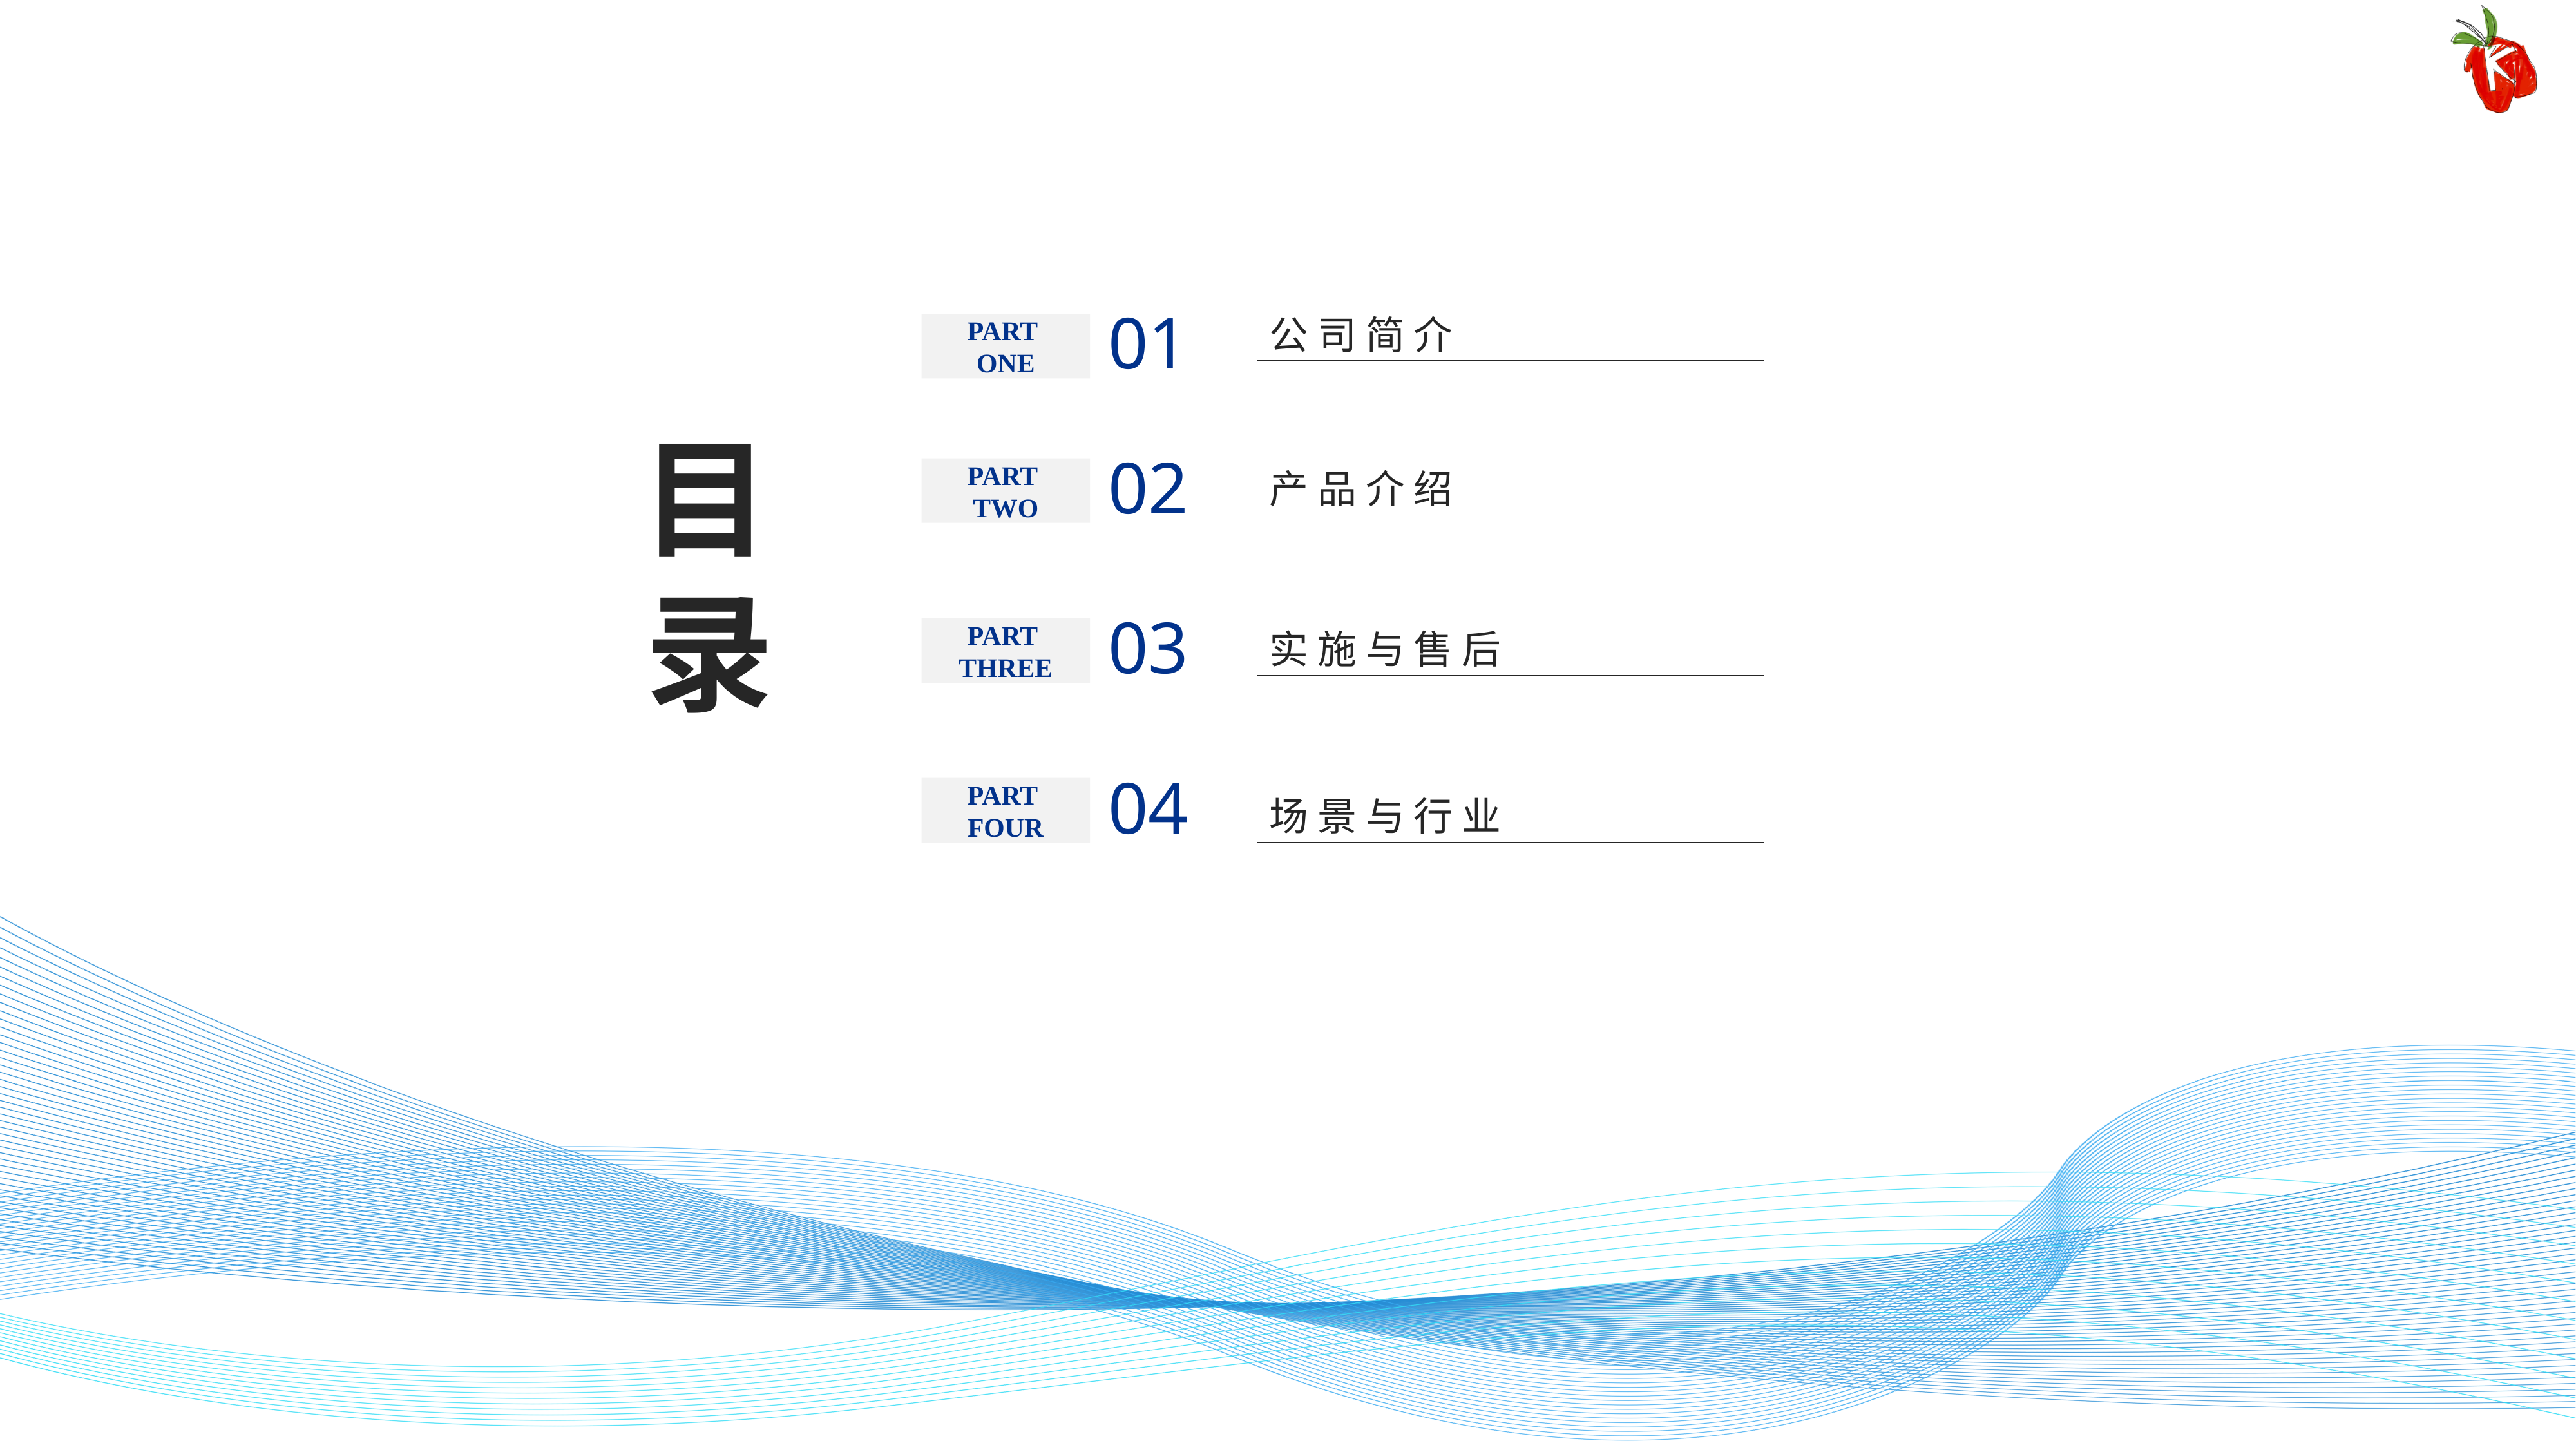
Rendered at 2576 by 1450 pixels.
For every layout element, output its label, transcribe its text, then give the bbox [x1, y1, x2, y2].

text_box PART TWO [921, 458, 1091, 523]
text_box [1256, 618, 1764, 679]
text_box 02 [1108, 443, 1208, 528]
picture [2444, 4, 2552, 113]
text_box PART FOUR [921, 777, 1091, 843]
picture [0, 895, 2576, 1450]
text_box 03 [1108, 603, 1208, 688]
text_box 01 [1108, 298, 1208, 383]
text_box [1256, 785, 1764, 846]
text_box PART THREE [921, 618, 1091, 683]
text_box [1256, 303, 1764, 365]
text_box PART ONE [921, 314, 1091, 379]
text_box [1256, 457, 1764, 519]
text_box 目录 [580, 417, 839, 728]
text_box 04 [1108, 763, 1208, 848]
